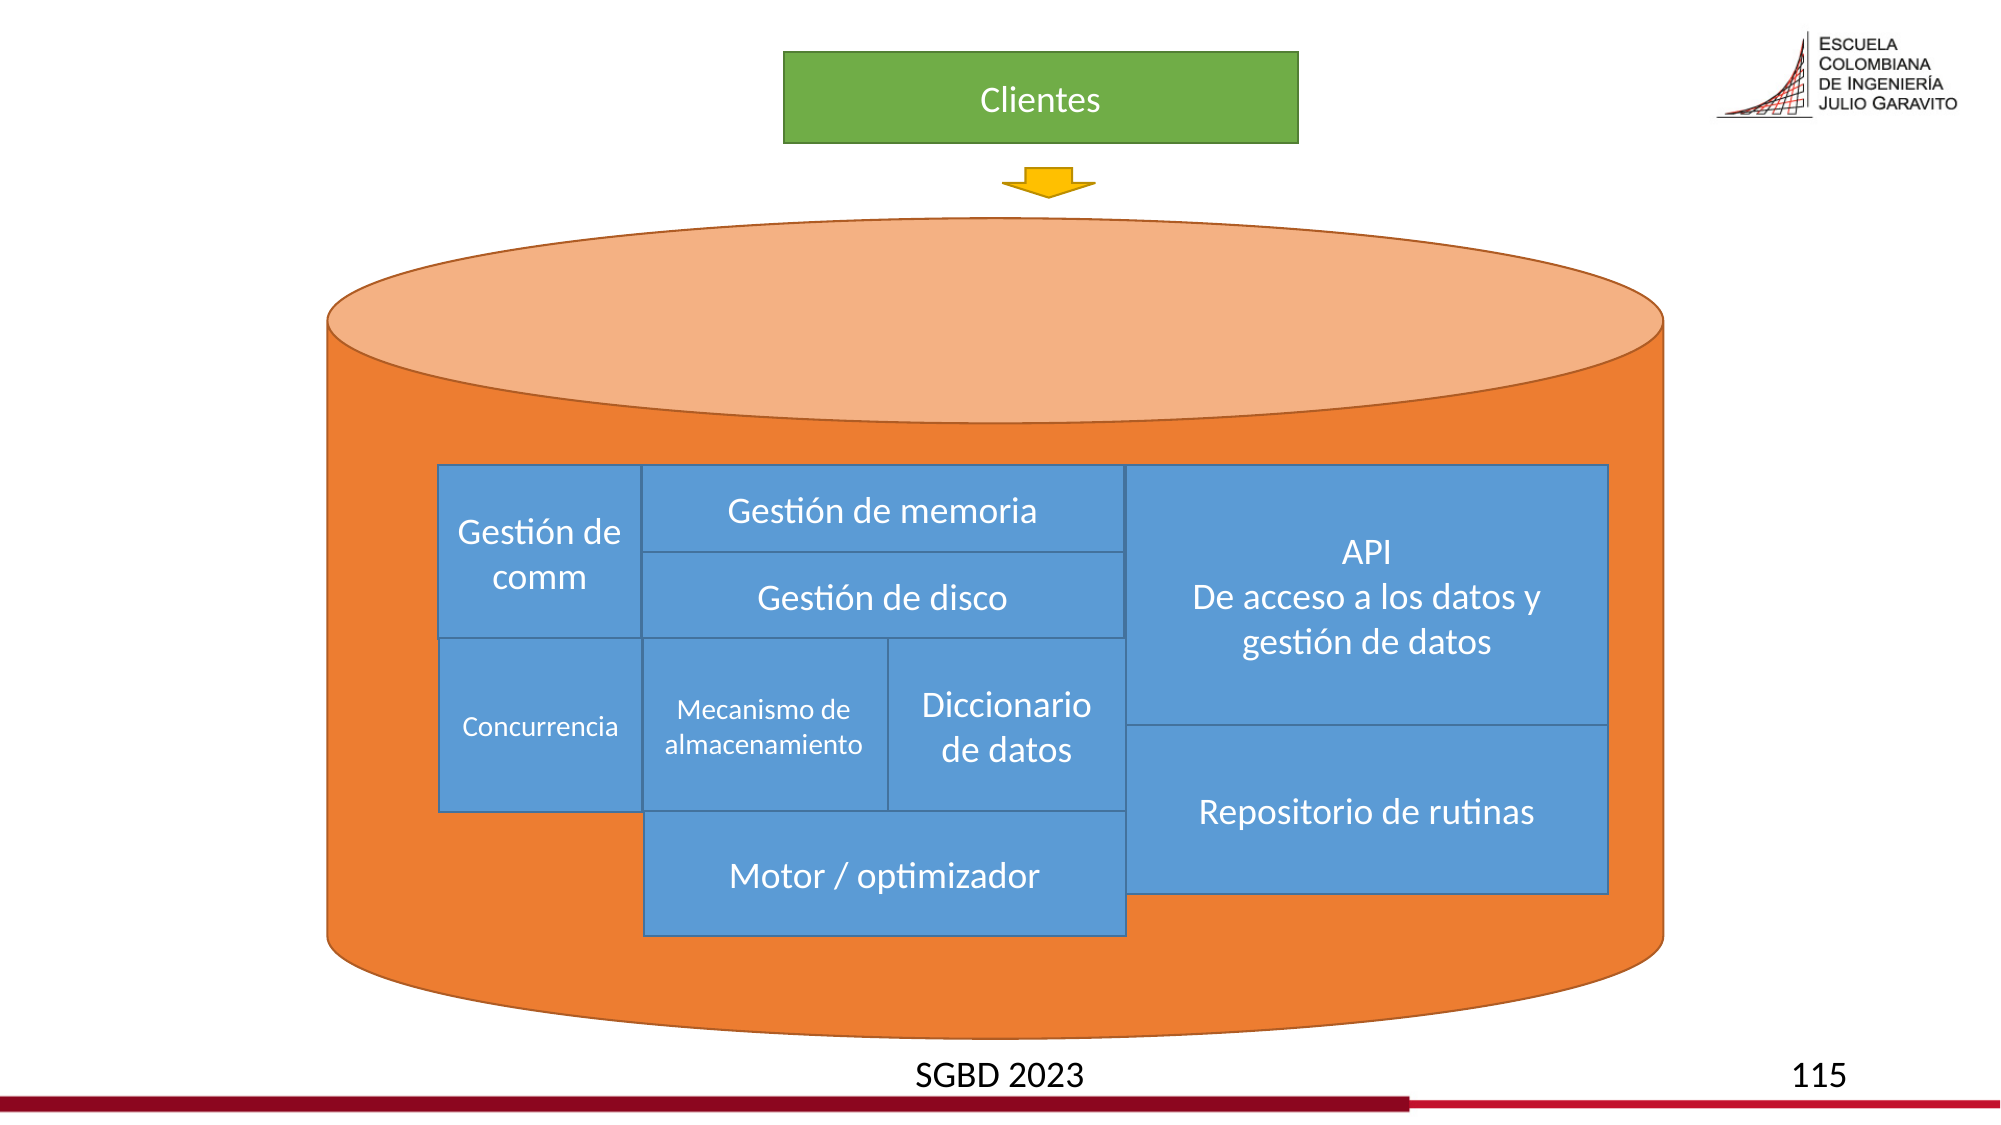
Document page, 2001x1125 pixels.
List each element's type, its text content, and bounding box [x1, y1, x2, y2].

text_box Mecanismo de almacenamiento [644, 637, 889, 810]
text_box Concurrencia [438, 637, 644, 813]
text_box Gestión de comm [437, 464, 643, 640]
text_box [326, 217, 1665, 1040]
picture [0, 0, 2001, 1125]
text_box Repositorio de rutinas [1125, 724, 1609, 895]
text_box Gestión de memoria [643, 464, 1125, 551]
text_box Motor / optimizador [643, 810, 1127, 937]
text_box API De acceso a los datos y gestión de datos [1125, 464, 1609, 724]
text_box Gestión de disco [643, 551, 1125, 637]
slide_number 115 [1412, 1042, 1863, 1103]
footer SGBD 2023 [662, 1042, 1338, 1103]
text_box [1001, 167, 1096, 199]
text_box Clientes [783, 51, 1299, 144]
text_box Diccionario de datos [889, 637, 1127, 810]
